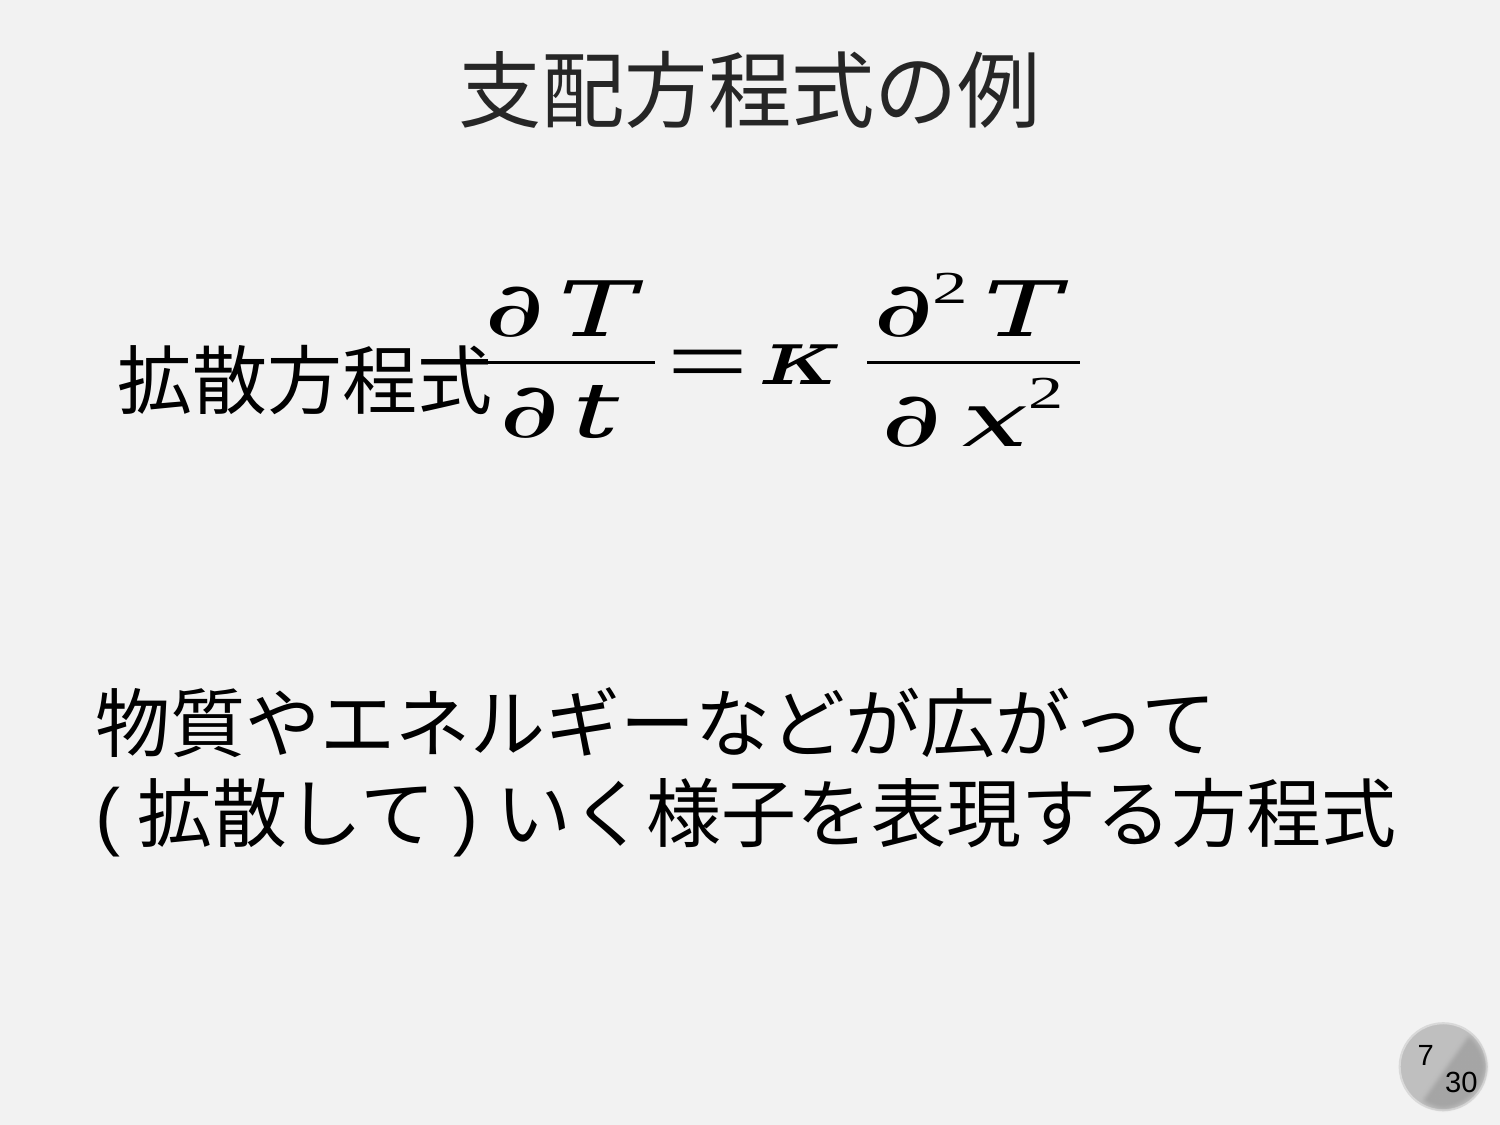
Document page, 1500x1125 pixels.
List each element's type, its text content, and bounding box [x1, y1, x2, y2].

text_box 拡散方程式 [102, 326, 508, 431]
list 支配方程式の例 [0, 31, 1500, 155]
text_box 物質やエネルギーなどが広がって (拡散して)いく様子を表現する方程式 [80, 668, 1412, 864]
